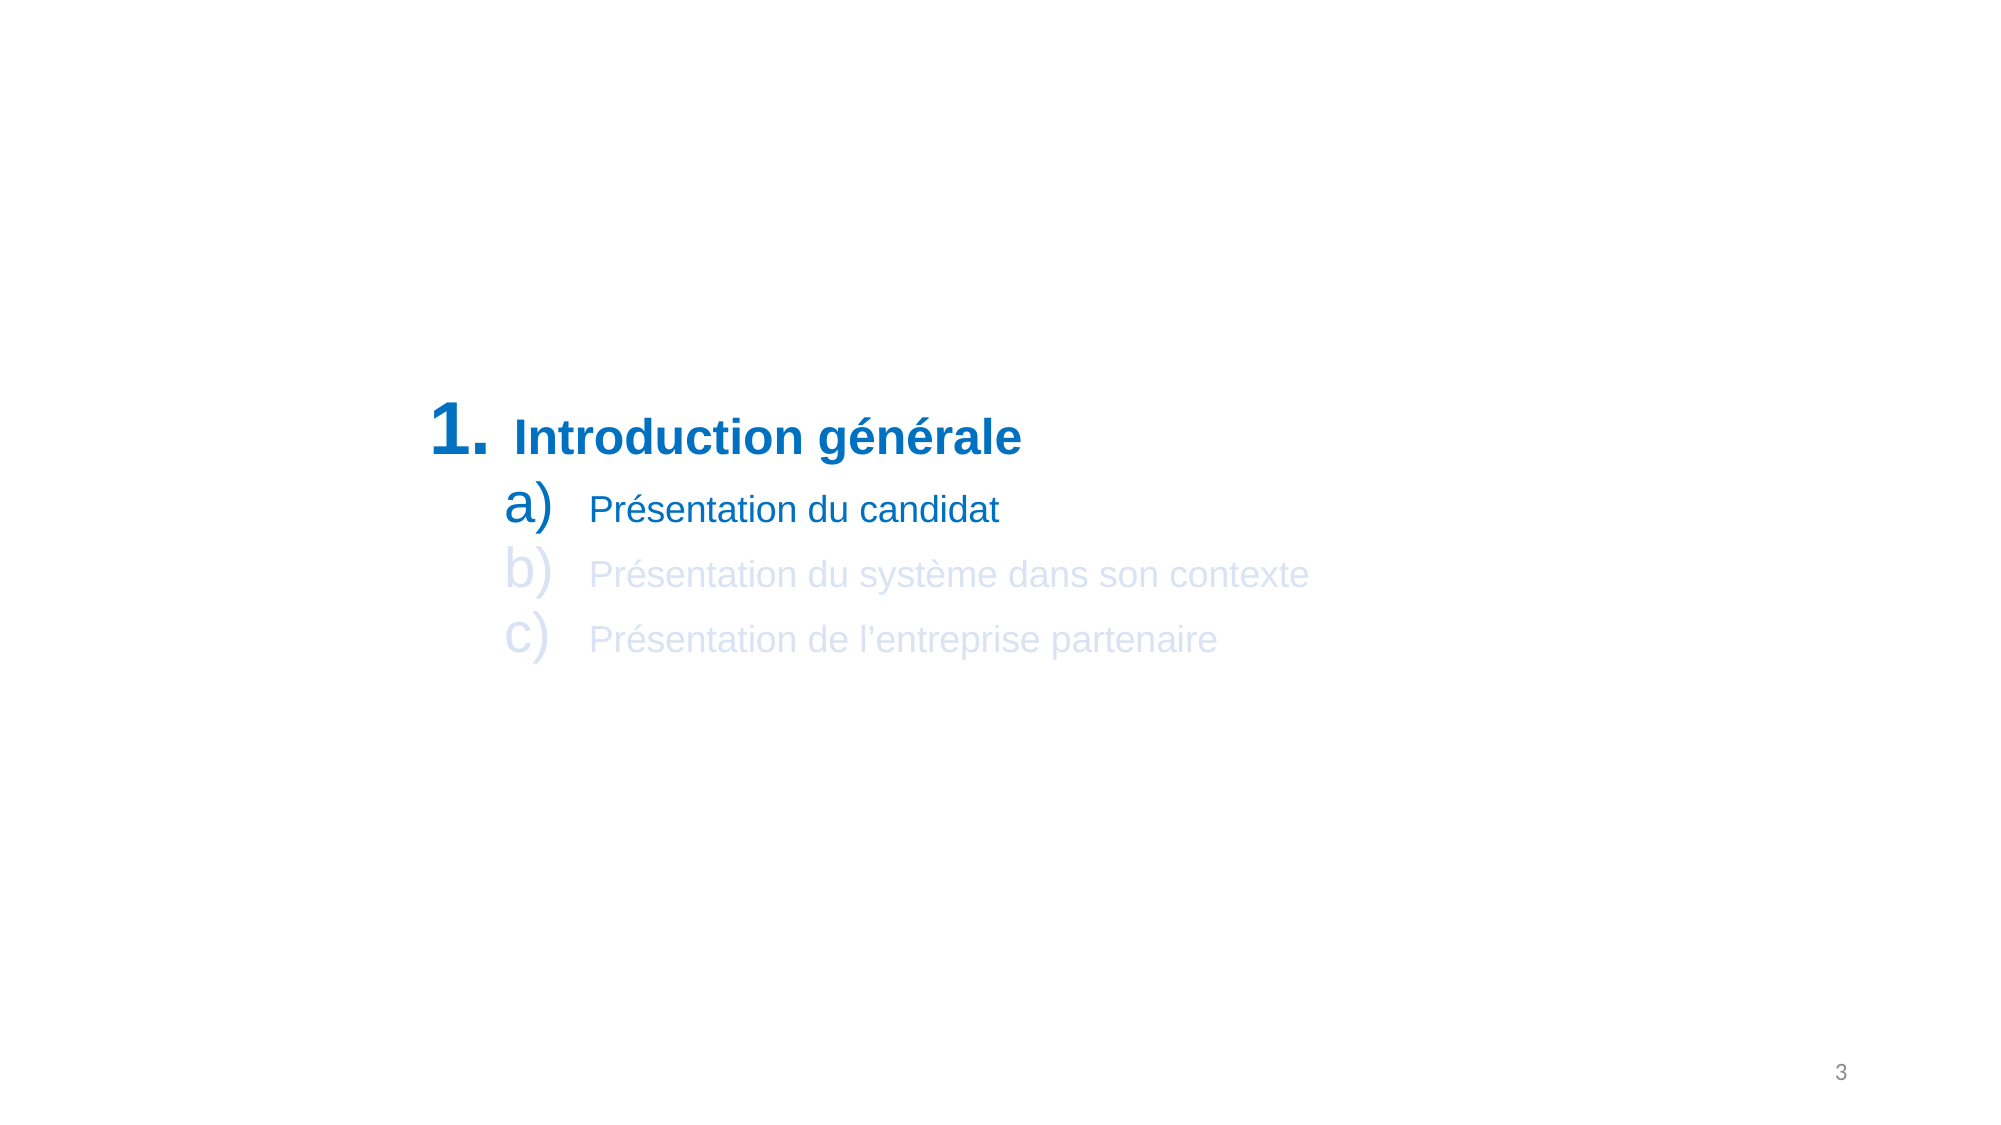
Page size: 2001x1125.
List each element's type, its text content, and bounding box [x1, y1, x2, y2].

text_box Introduction générale Présentation du candidat Présentation du système dans son contexte Présentation de l’entreprise partenaire [412, 397, 1600, 667]
slide_number 3 [1412, 1042, 1863, 1103]
